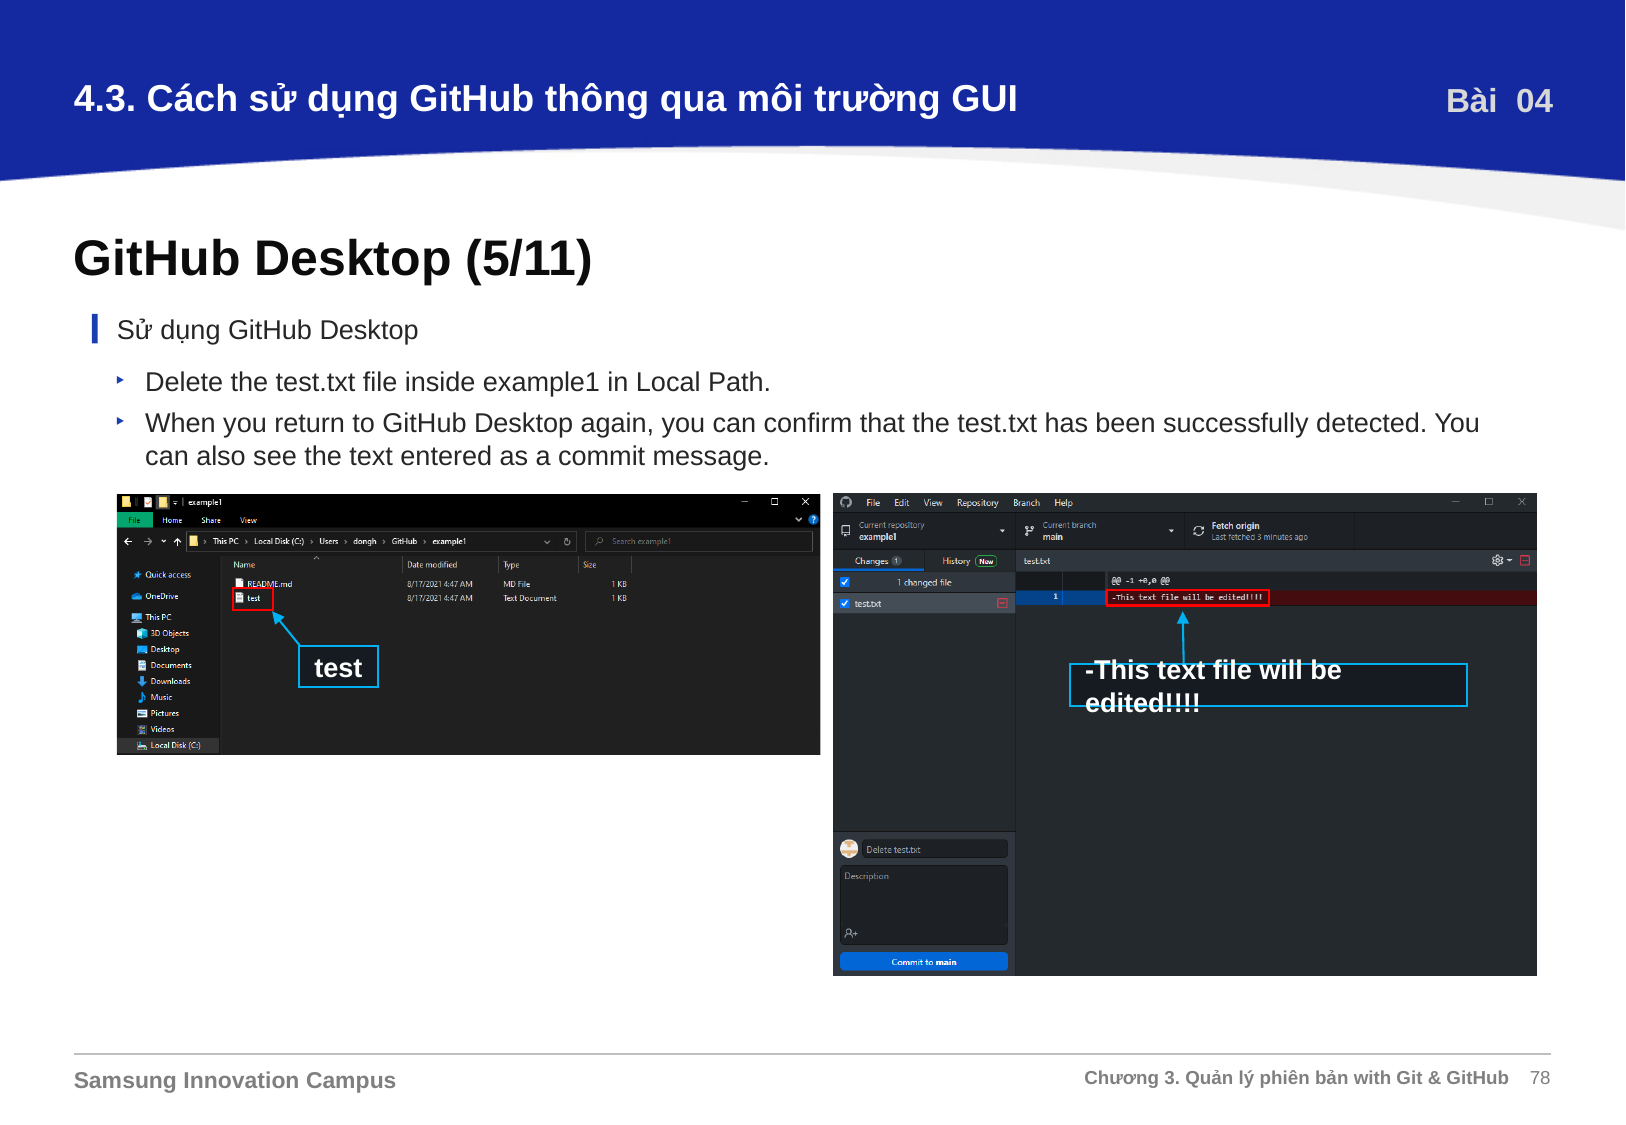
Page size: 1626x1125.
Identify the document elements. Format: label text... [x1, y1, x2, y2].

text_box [1069, 611, 1468, 707]
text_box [91, 311, 1533, 346]
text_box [271, 611, 379, 688]
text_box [116, 493, 821, 755]
picture [0, 0, 1625, 1125]
text_box GitHub Desktop (5/11) [73, 225, 1552, 286]
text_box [73, 73, 1554, 120]
text_box Delete the test.txt file inside example1 in Local Path. When you return to GitHub Desktop again, you can confirm that the test.txt has been successfully detected. You can also see the text entered as a commit message. [115, 352, 1533, 483]
